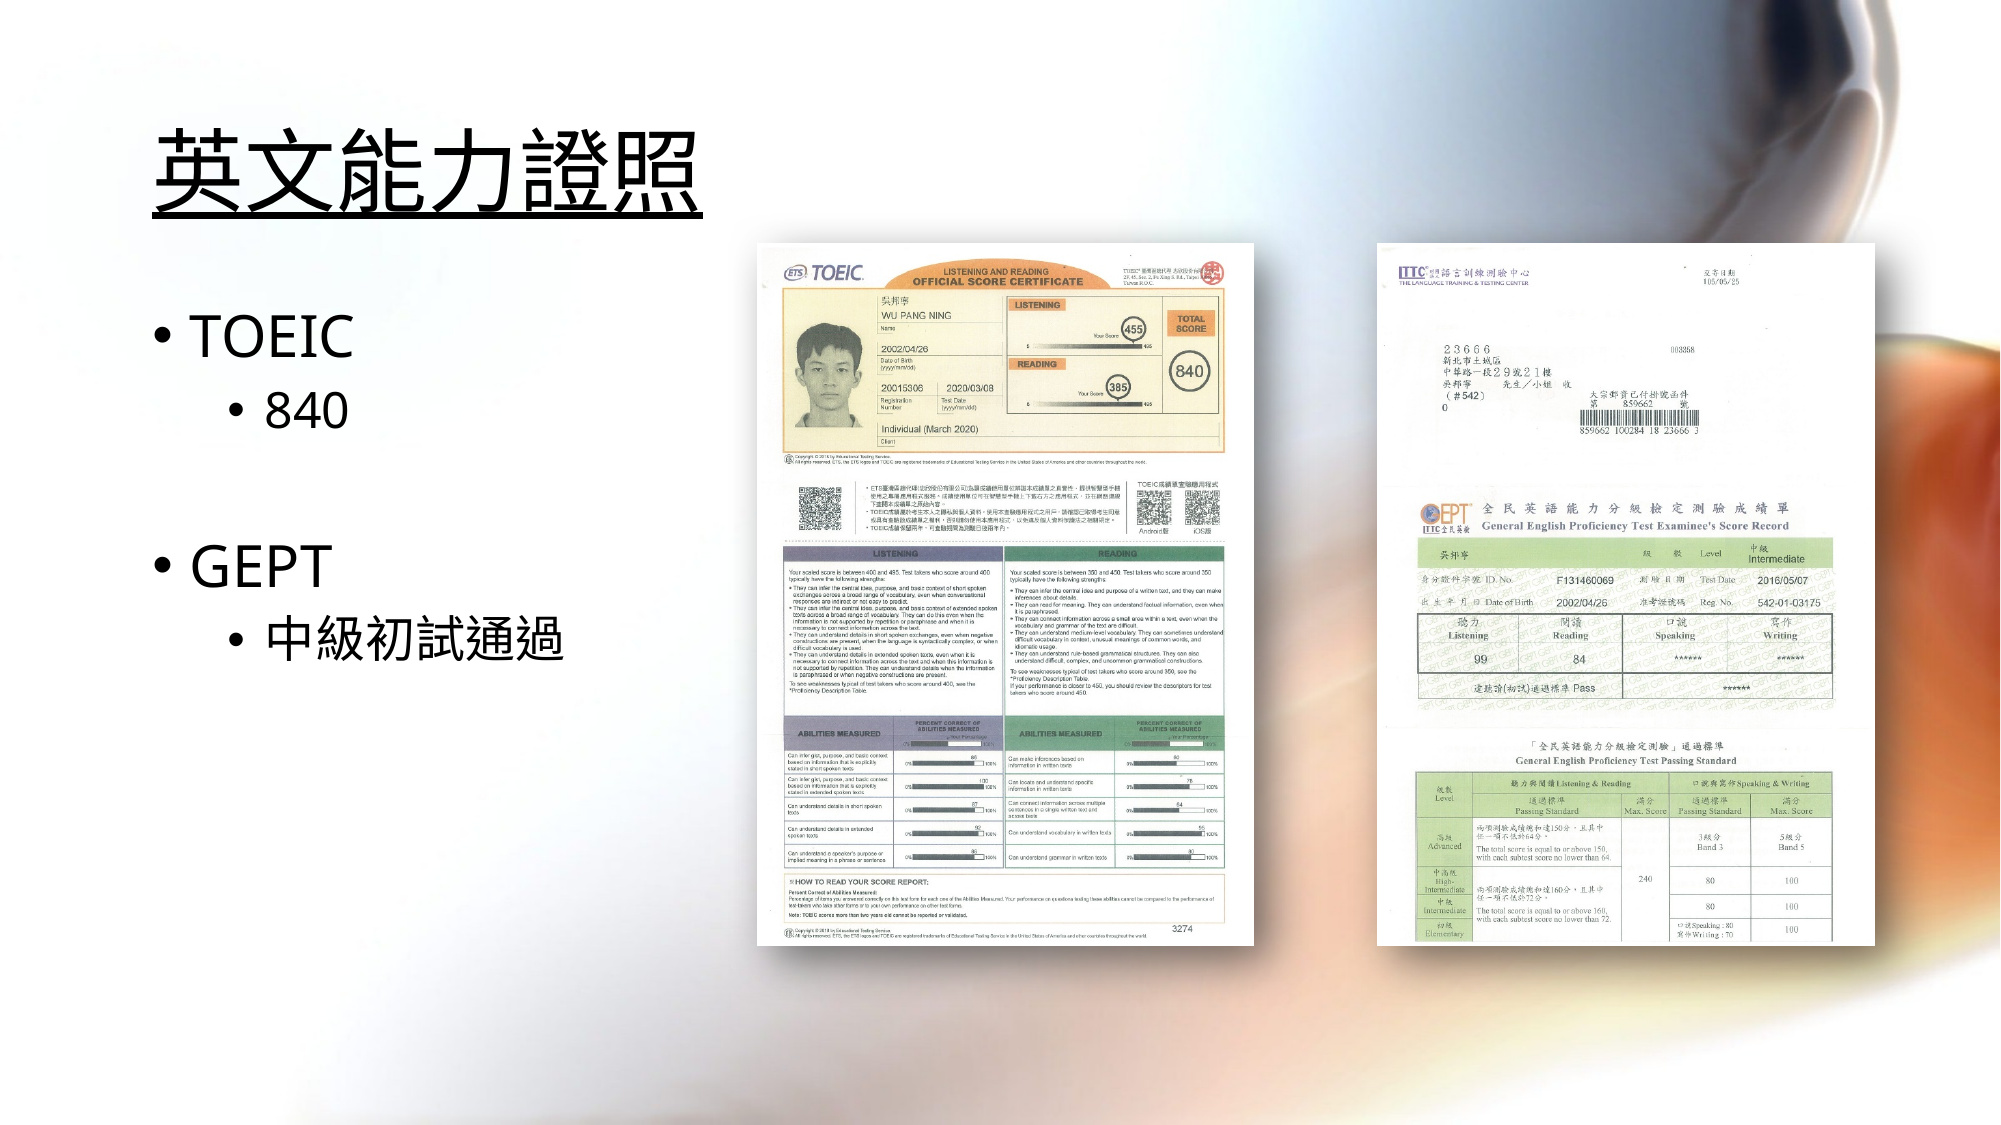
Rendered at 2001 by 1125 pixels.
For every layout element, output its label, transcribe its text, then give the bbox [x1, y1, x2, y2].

picture [0, 0, 2001, 1125]
list TOEIC 840 GEPT 中級初試通過 [137, 299, 1863, 1014]
title 英文能力證照 [137, 59, 1863, 278]
